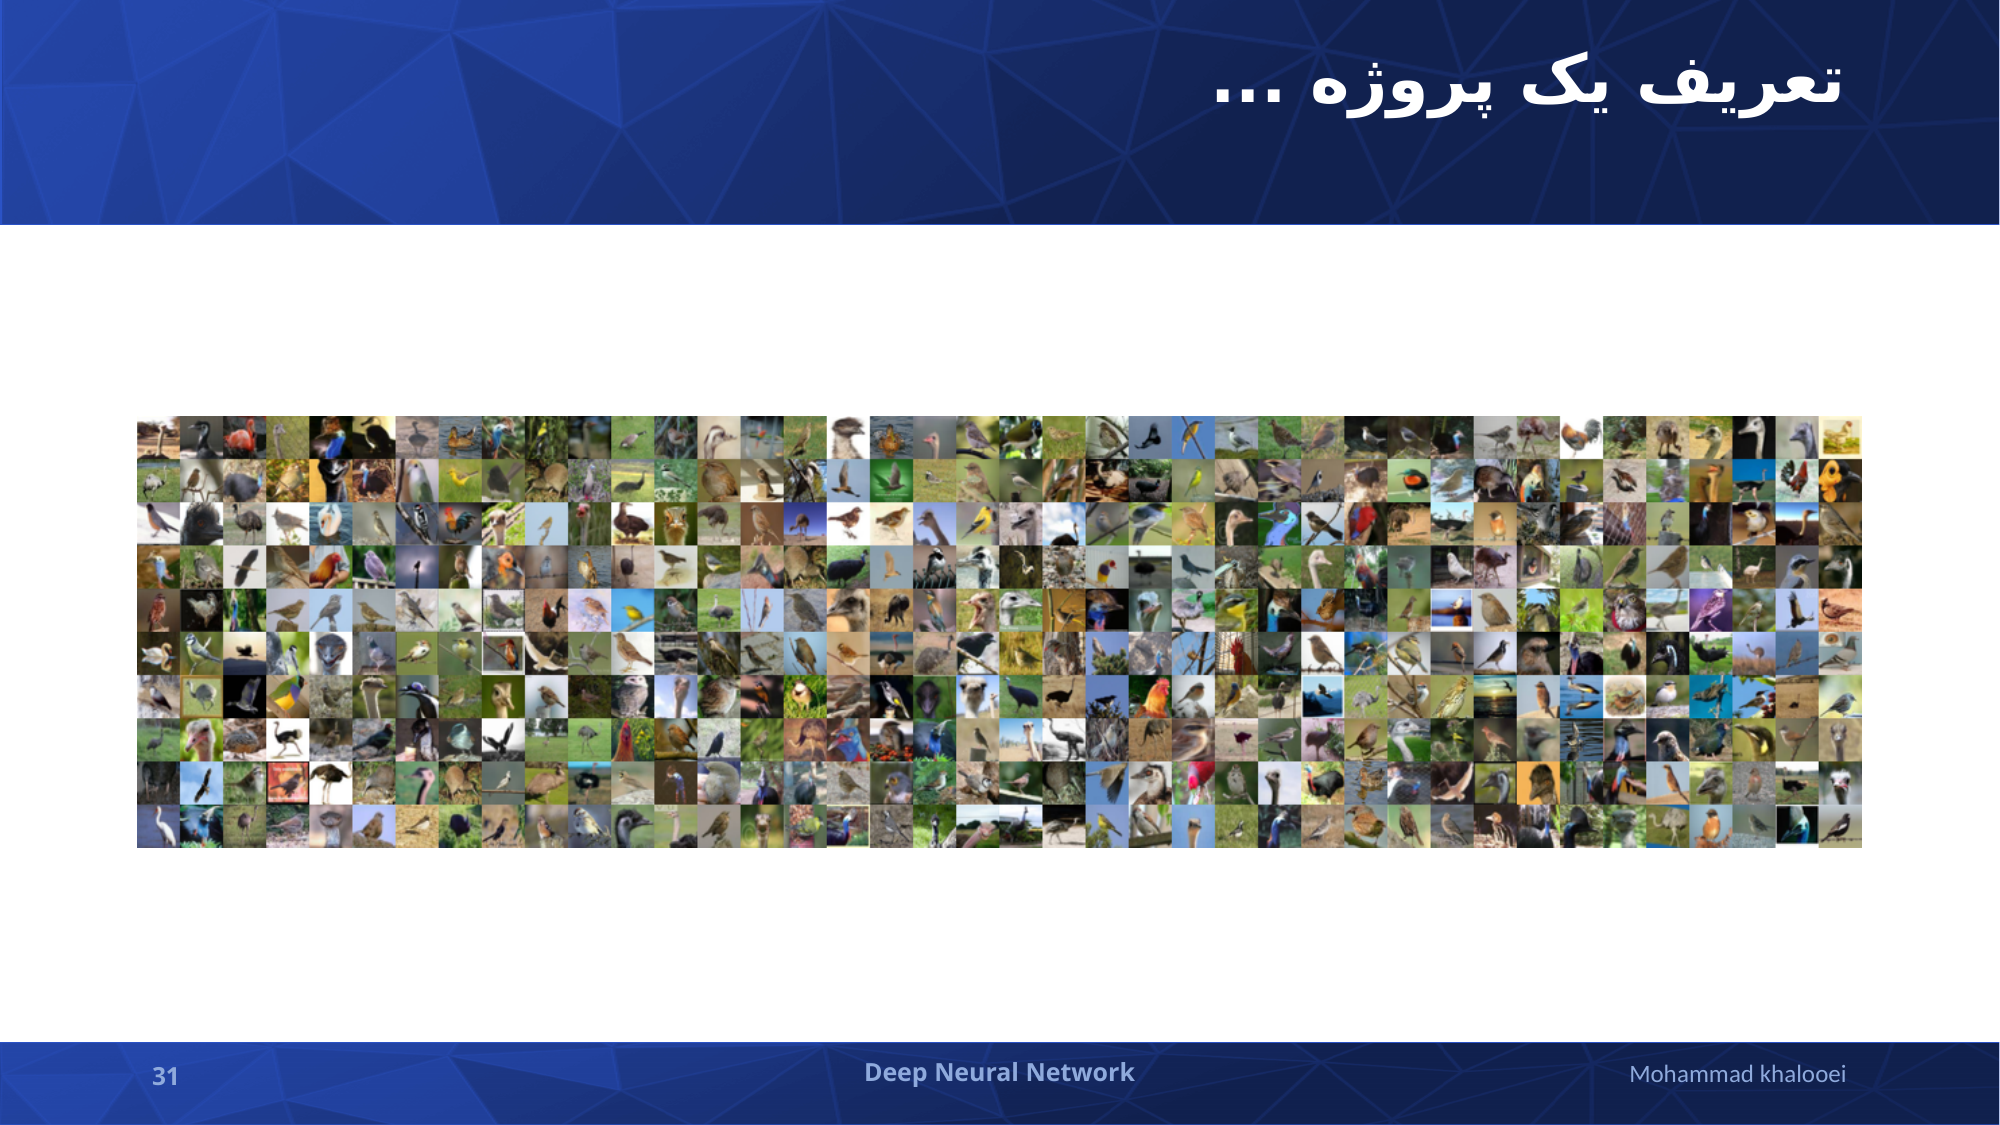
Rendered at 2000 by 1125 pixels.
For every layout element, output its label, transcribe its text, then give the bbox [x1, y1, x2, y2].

picture [0, 0, 2000, 225]
slide_number Mohammad khalooei [1412, 1042, 1862, 1103]
slide_number 31 [137, 1046, 588, 1107]
title تعریف یک پروژه ... [137, 37, 1862, 125]
footer Deep Neural Network [662, 1042, 1338, 1103]
picture [0, 1042, 2000, 1125]
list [137, 416, 1862, 848]
